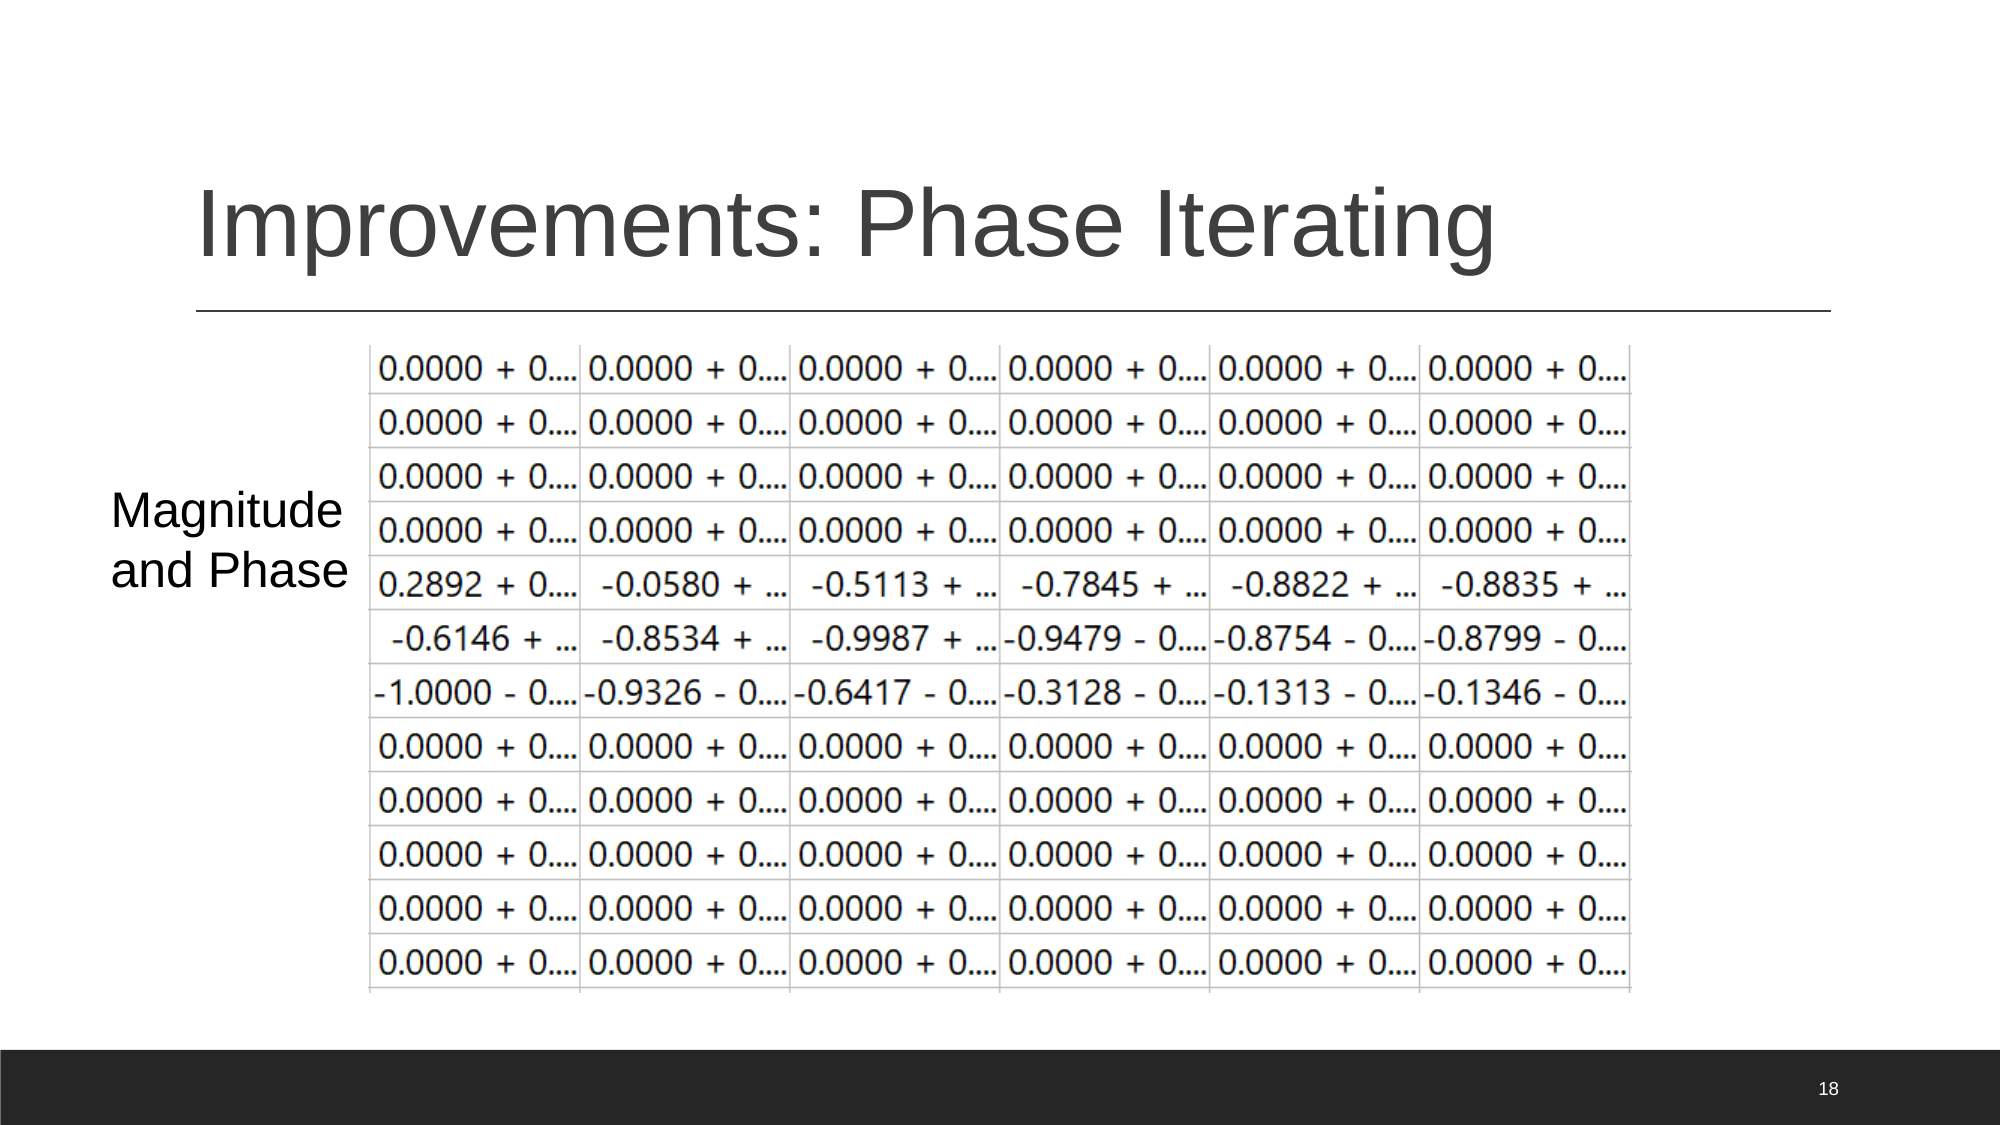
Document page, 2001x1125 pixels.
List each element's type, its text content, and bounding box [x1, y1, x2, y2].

text_box Magnitude and Phase [95, 470, 363, 606]
title Improvements: Phase Iterating [180, 47, 1830, 285]
slide_number ‹#› [1803, 1057, 1932, 1118]
picture [368, 345, 1632, 993]
